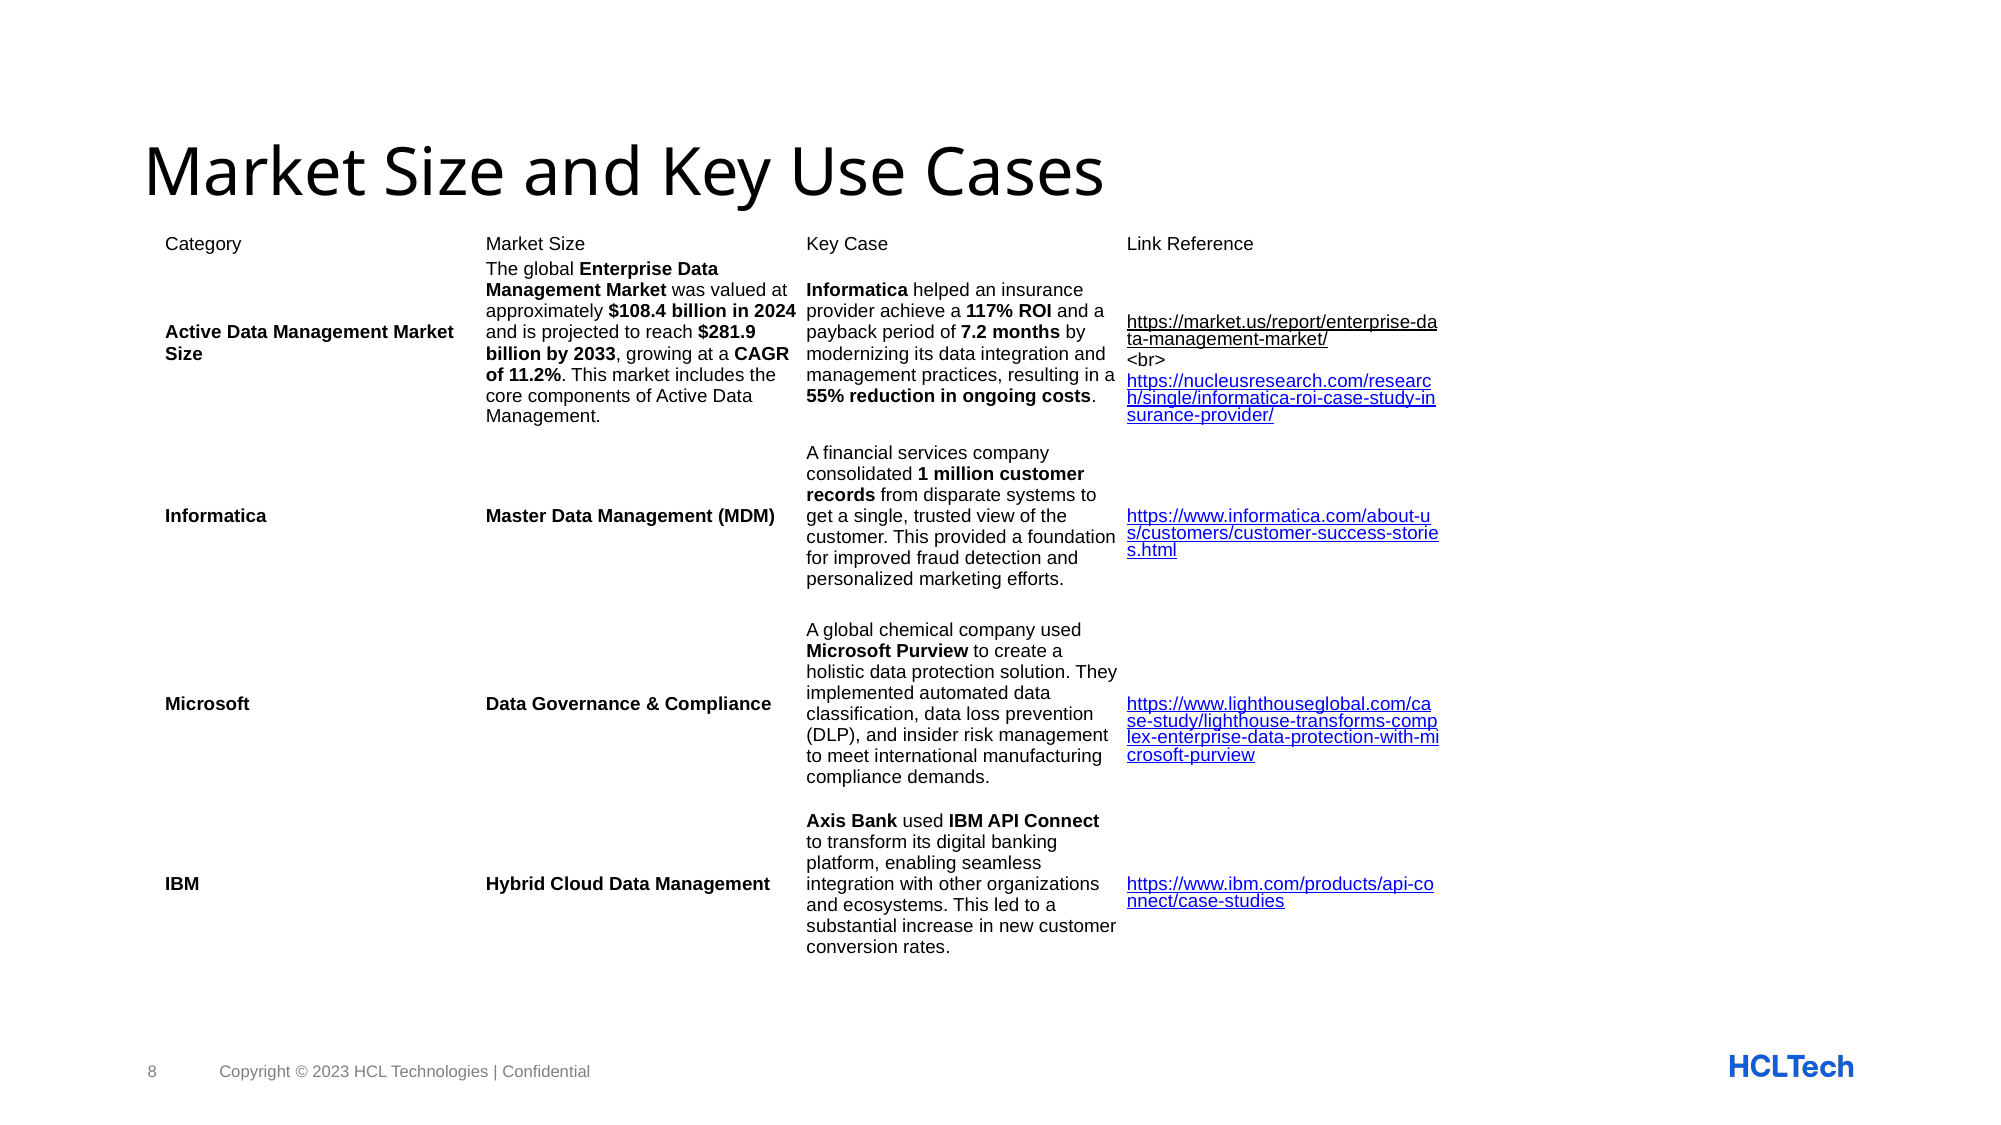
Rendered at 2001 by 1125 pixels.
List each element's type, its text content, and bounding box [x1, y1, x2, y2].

table_cell A financial services company consolidated 1 million customer records from disparate systems to get a single, trusted view of the customer. This provided a foundation for improved fraud detection and personalized marketing efforts. [802, 430, 1123, 603]
footer Copyright © 2023 HCL Technologies | Confidential [219, 1060, 895, 1081]
title Market Size and Key Use Cases [143, 142, 1853, 213]
table_header Key Case [802, 231, 1123, 256]
table_cell https://market.us/report/enterprise-data-management-market/<br>https://nucleusresearch.com/research/single/informatica-roi-case-study-insurance-provider/ [1123, 256, 1443, 430]
slide_number 8 [147, 1060, 187, 1081]
table_cell Informatica [161, 430, 482, 603]
table_header Link Reference [1123, 231, 1443, 256]
table_cell The global Enterprise Data Management Market was valued at approximately $108.4 billion in 2024 and is projected to reach $281.9 billion by 2033, growing at a CAGR of 11.2%. This market includes the core components of Active Data Management. [482, 256, 802, 430]
table_cell https://www.lighthouseglobal.com/case-study/lighthouse-transforms-complex-enterprise-data-protection-with-microsoft-purview [1123, 603, 1443, 804]
table_header Market Size [482, 231, 802, 256]
table_cell Microsoft [161, 603, 482, 804]
table_cell Informatica helped an insurance provider achieve a 117% ROI and a payback period of 7.2 months by modernizing its data integration and management practices, resulting in a 55% reduction in ongoing costs. [802, 256, 1123, 430]
table_cell A global chemical company used Microsoft Purview to create a holistic data protection solution. They implemented automated data classification, data loss prevention (DLP), and insider risk management to meet international manufacturing compliance demands. [802, 603, 1123, 804]
table_cell https://www.ibm.com/products/api-connect/case-studies [1123, 804, 1443, 963]
table_cell IBM [161, 804, 482, 963]
table_cell Hybrid Cloud Data Management [482, 804, 802, 963]
table_cell Data Governance & Compliance [482, 603, 802, 804]
table_cell Axis Bank used IBM API Connect to transform its digital banking platform, enabling seamless integration with other organizations and ecosystems. This led to a substantial increase in new customer conversion rates. [802, 804, 1123, 963]
table_cell https://www.informatica.com/about-us/customers/customer-success-stories.html [1123, 430, 1443, 603]
table_cell Master Data Management (MDM) [482, 430, 802, 603]
table_header Category [161, 231, 482, 256]
table_cell Active Data Management Market Size [161, 256, 482, 430]
picture [1719, 1044, 1864, 1088]
